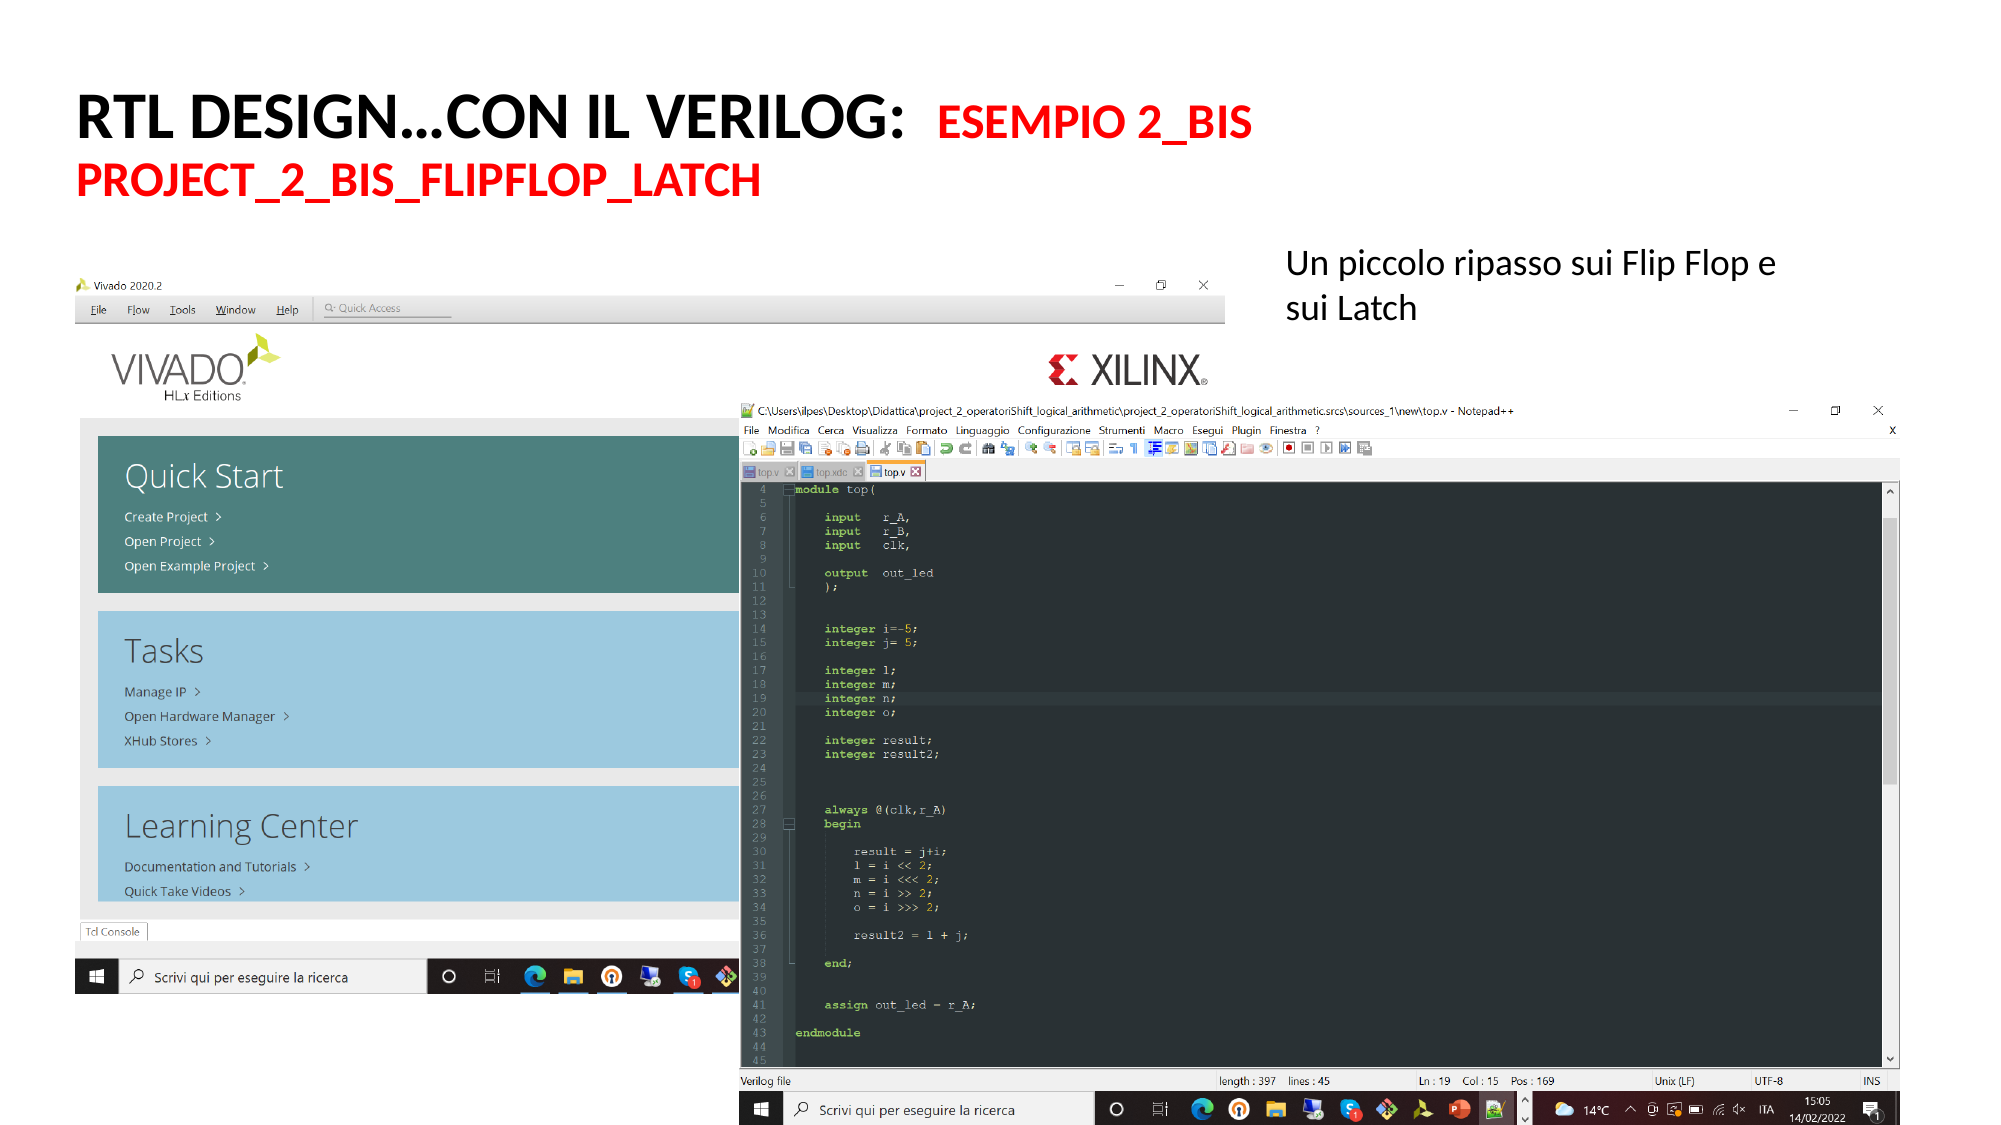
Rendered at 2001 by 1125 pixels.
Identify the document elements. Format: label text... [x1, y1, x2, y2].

text_box RTL design…con il Verilog: Esempio 2_BIS project_2_BIS_FLIPFLOP_LATCH [61, 73, 1943, 204]
picture [75, 275, 1900, 1125]
text_box Un piccolo ripasso sui Flip Flop e sui Latch [1270, 230, 1829, 336]
